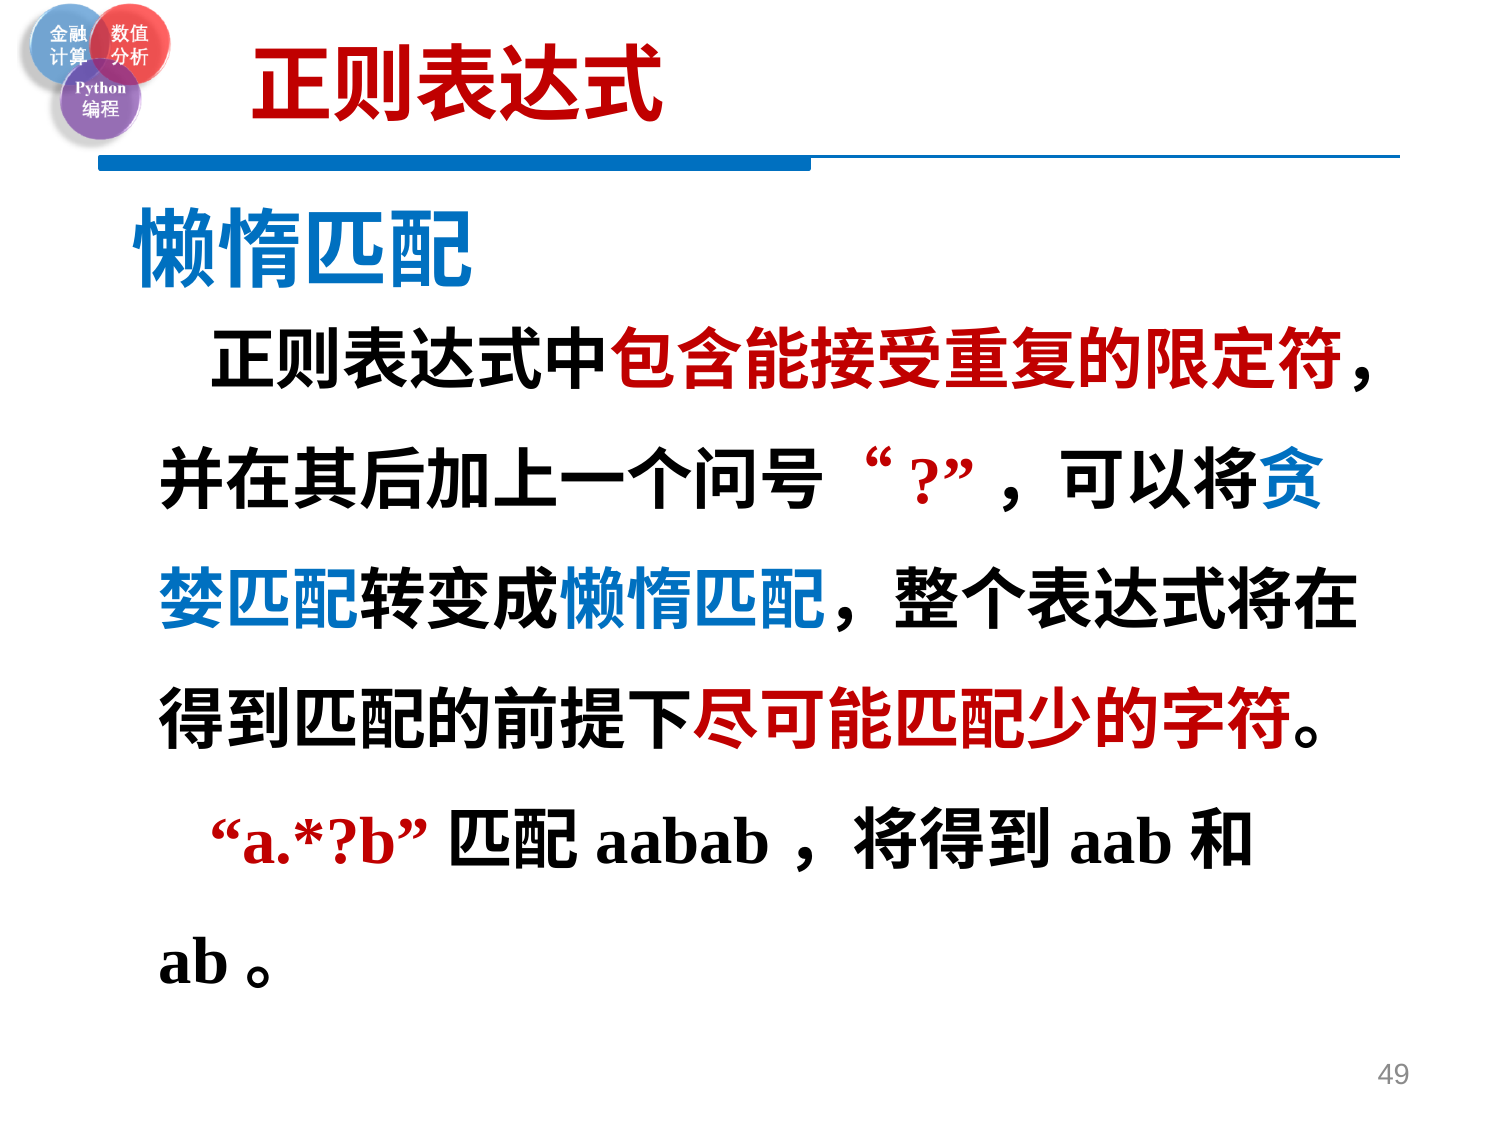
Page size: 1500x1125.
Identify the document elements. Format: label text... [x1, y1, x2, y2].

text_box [100, 156, 1400, 169]
slide_number 49 [1074, 1042, 1425, 1103]
text_box 正则表达式 [234, 23, 1418, 139]
picture [17, 0, 172, 154]
text_box 正则表达式中包含能接受重复的限定符，并在其后加上一个问号“?”，可以将贪婪匹配转变成懒惰匹配，整个表达式将在得到匹配的前提下尽可能匹配少的字符。 “a.*?b”匹配aabab，将得到aab和ab。 [144, 269, 1380, 1004]
text_box 懒惰匹配 [117, 187, 1407, 291]
